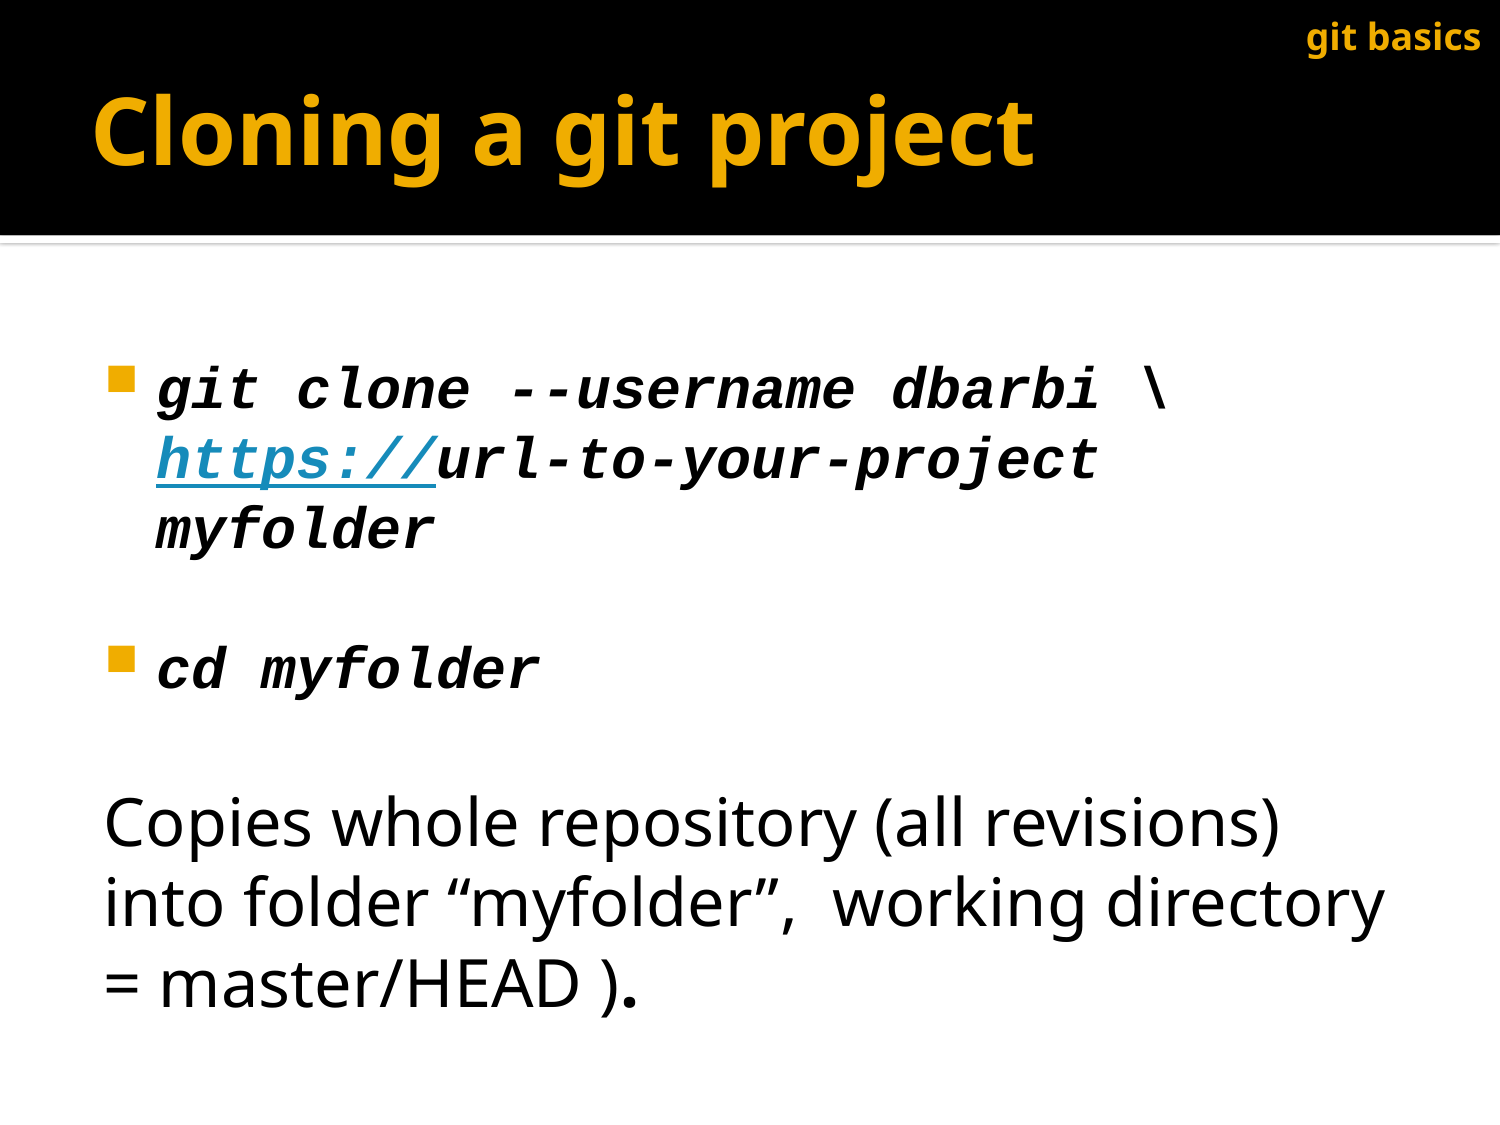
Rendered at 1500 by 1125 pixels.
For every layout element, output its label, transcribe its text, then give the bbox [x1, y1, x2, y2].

title Cloning a git project [75, 25, 1425, 231]
text_box git basics [1095, 2, 1490, 69]
list git clone --username dbarbi \ https://url-to-your-project myfolder cd myfolder Copies whole repository (all revisions) into folder “myfolder”, working directory = master/HEAD ). [75, 335, 1425, 1050]
